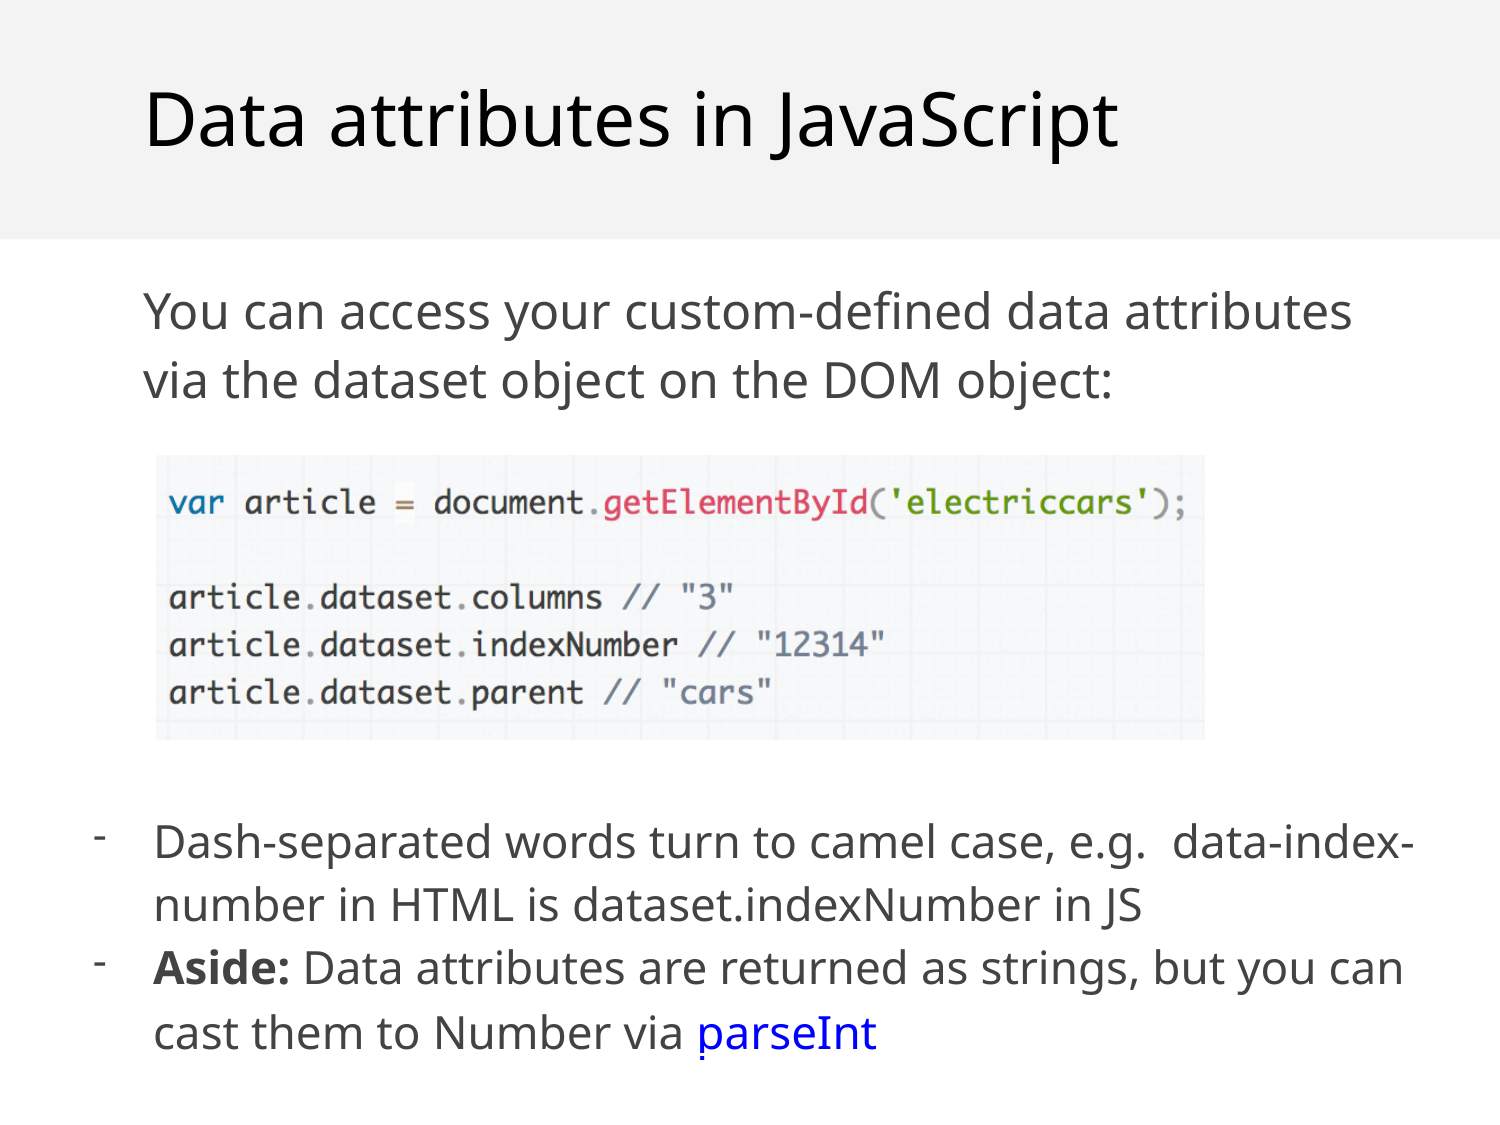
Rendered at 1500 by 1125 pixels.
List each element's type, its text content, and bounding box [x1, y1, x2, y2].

picture [155, 455, 1205, 740]
text_box You can access your custom-defined data attributes via the dataset object on the DOM object: [128, 255, 1372, 456]
text_box Data attributes in JavaScript [128, 56, 1372, 183]
text_box Dash-separated words turn to camel case, e.g. data-index-number in HTML is dataset.indexNumber in JS Aside: Data attributes are returned as strings, but you can cast them to Number via parseInt [63, 789, 1437, 990]
